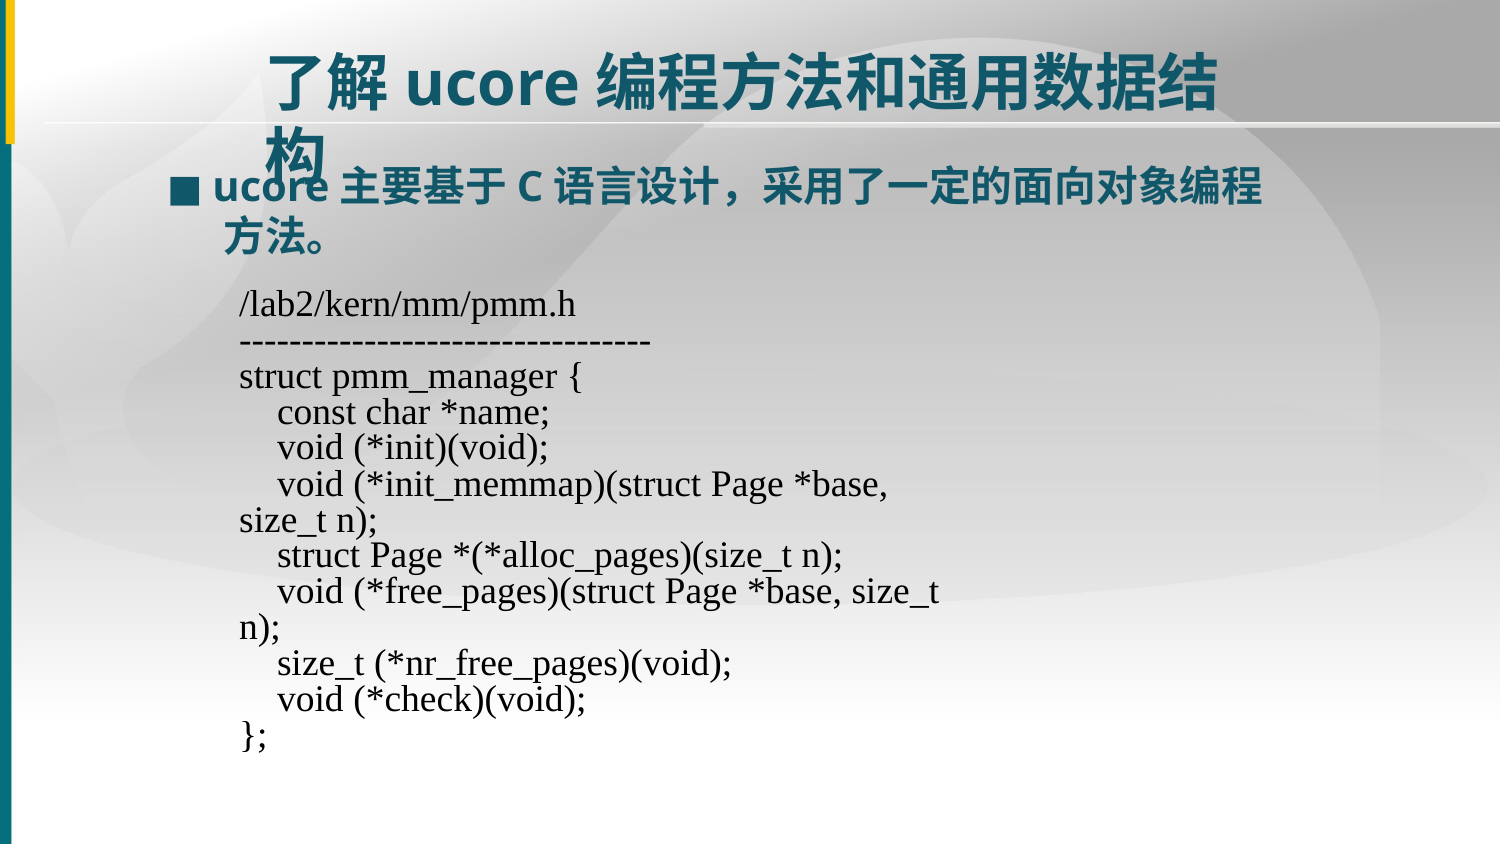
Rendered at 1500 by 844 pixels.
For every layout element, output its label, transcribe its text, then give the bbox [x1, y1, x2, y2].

text_box ■ ucore主要基于C语言设计，采用了一定的面向对象编程方法。 [152, 152, 1282, 267]
text_box 了解ucore编程方法和通用数据结构 [249, 35, 1282, 152]
text_box /lab2/kern/mm/pmm.h --------------------------------- struct pmm_manager { const char *name; void (*init)(void); void (*init_memmap)(struct Page *base, size_t n); struct Page *(*alloc_pages)(size_t n); void (*free_pages)(struct Page *base, size_t n); size_t (*nr_free_pages)(void); void (*check)(void); }; [224, 280, 975, 763]
picture [0, 0, 1500, 844]
